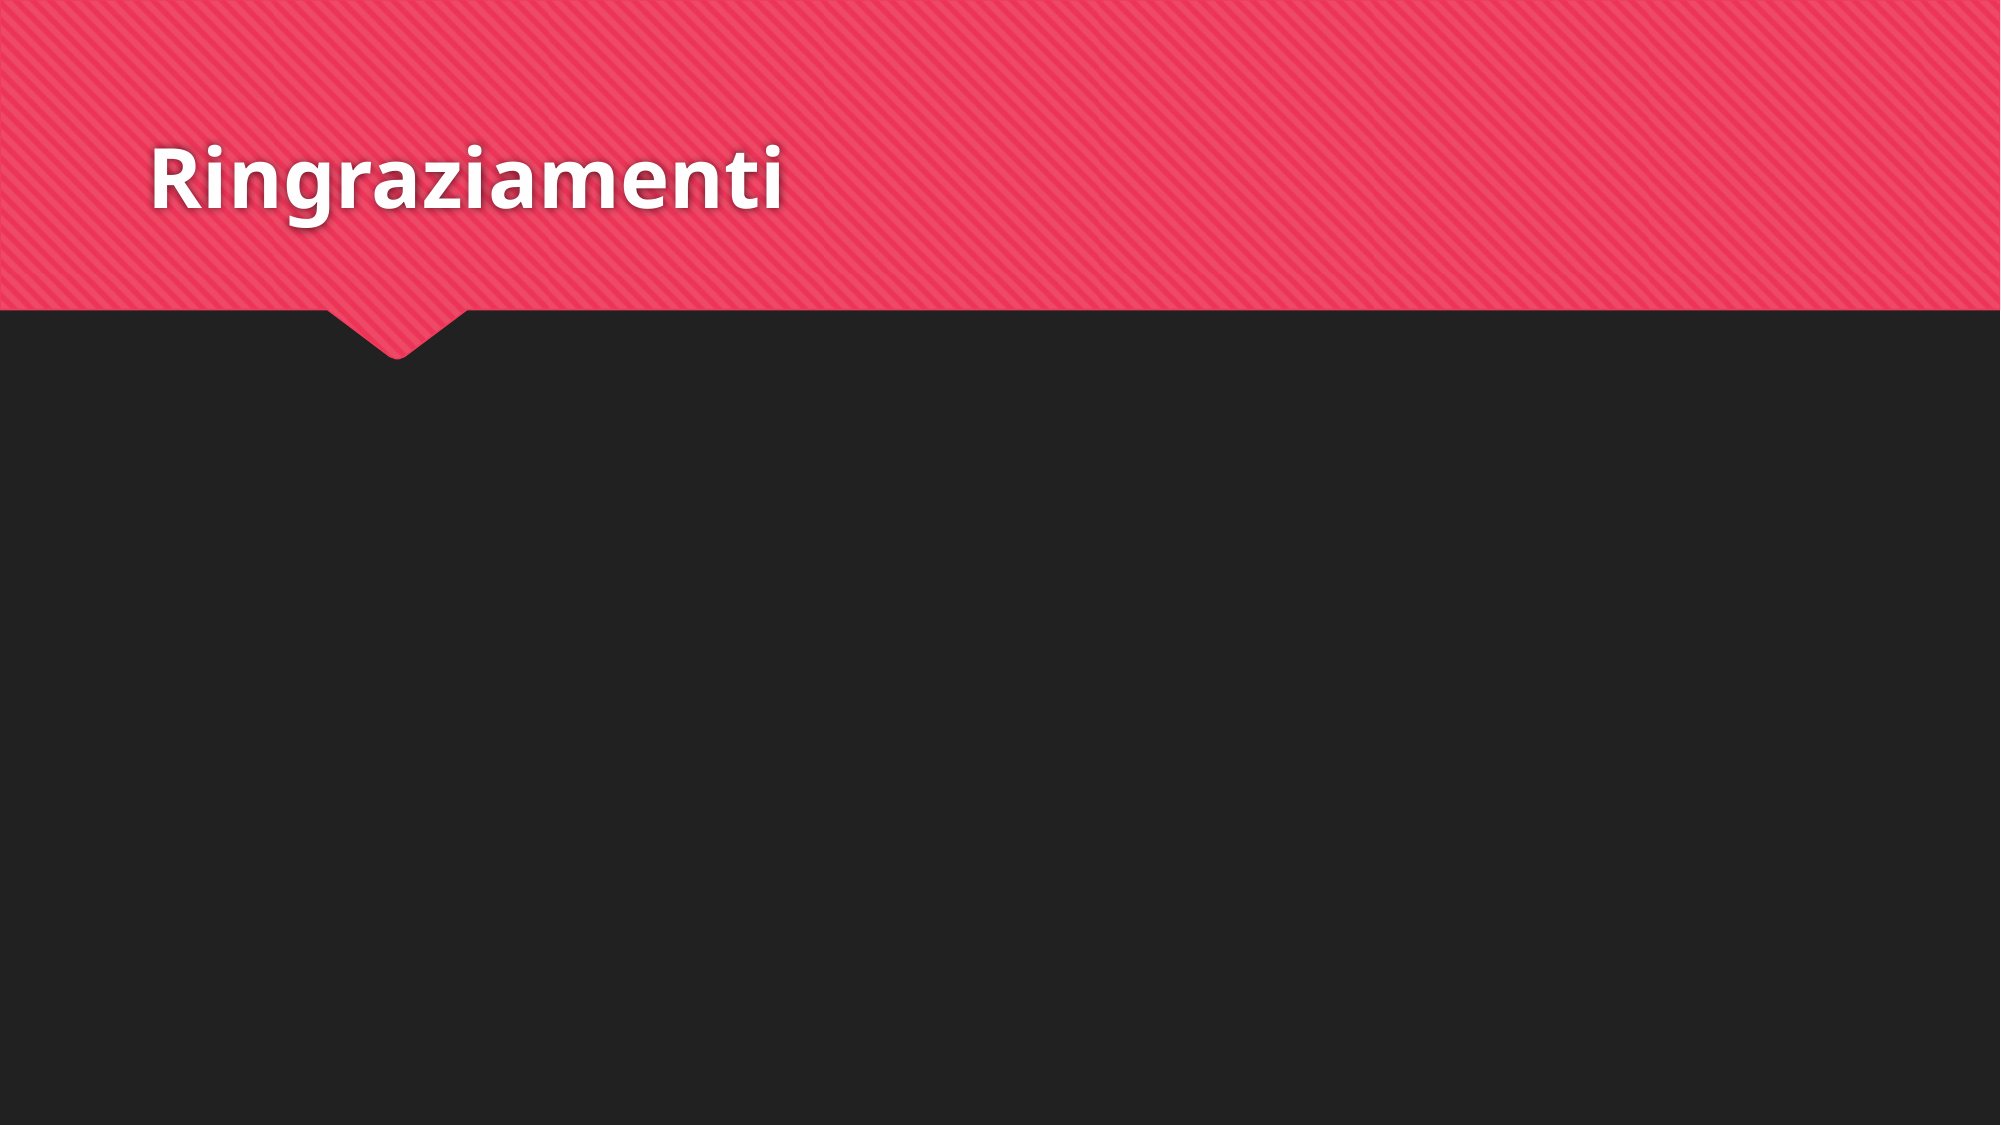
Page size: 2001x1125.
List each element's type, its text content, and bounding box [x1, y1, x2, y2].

title Ringraziamenti [132, 73, 1868, 233]
